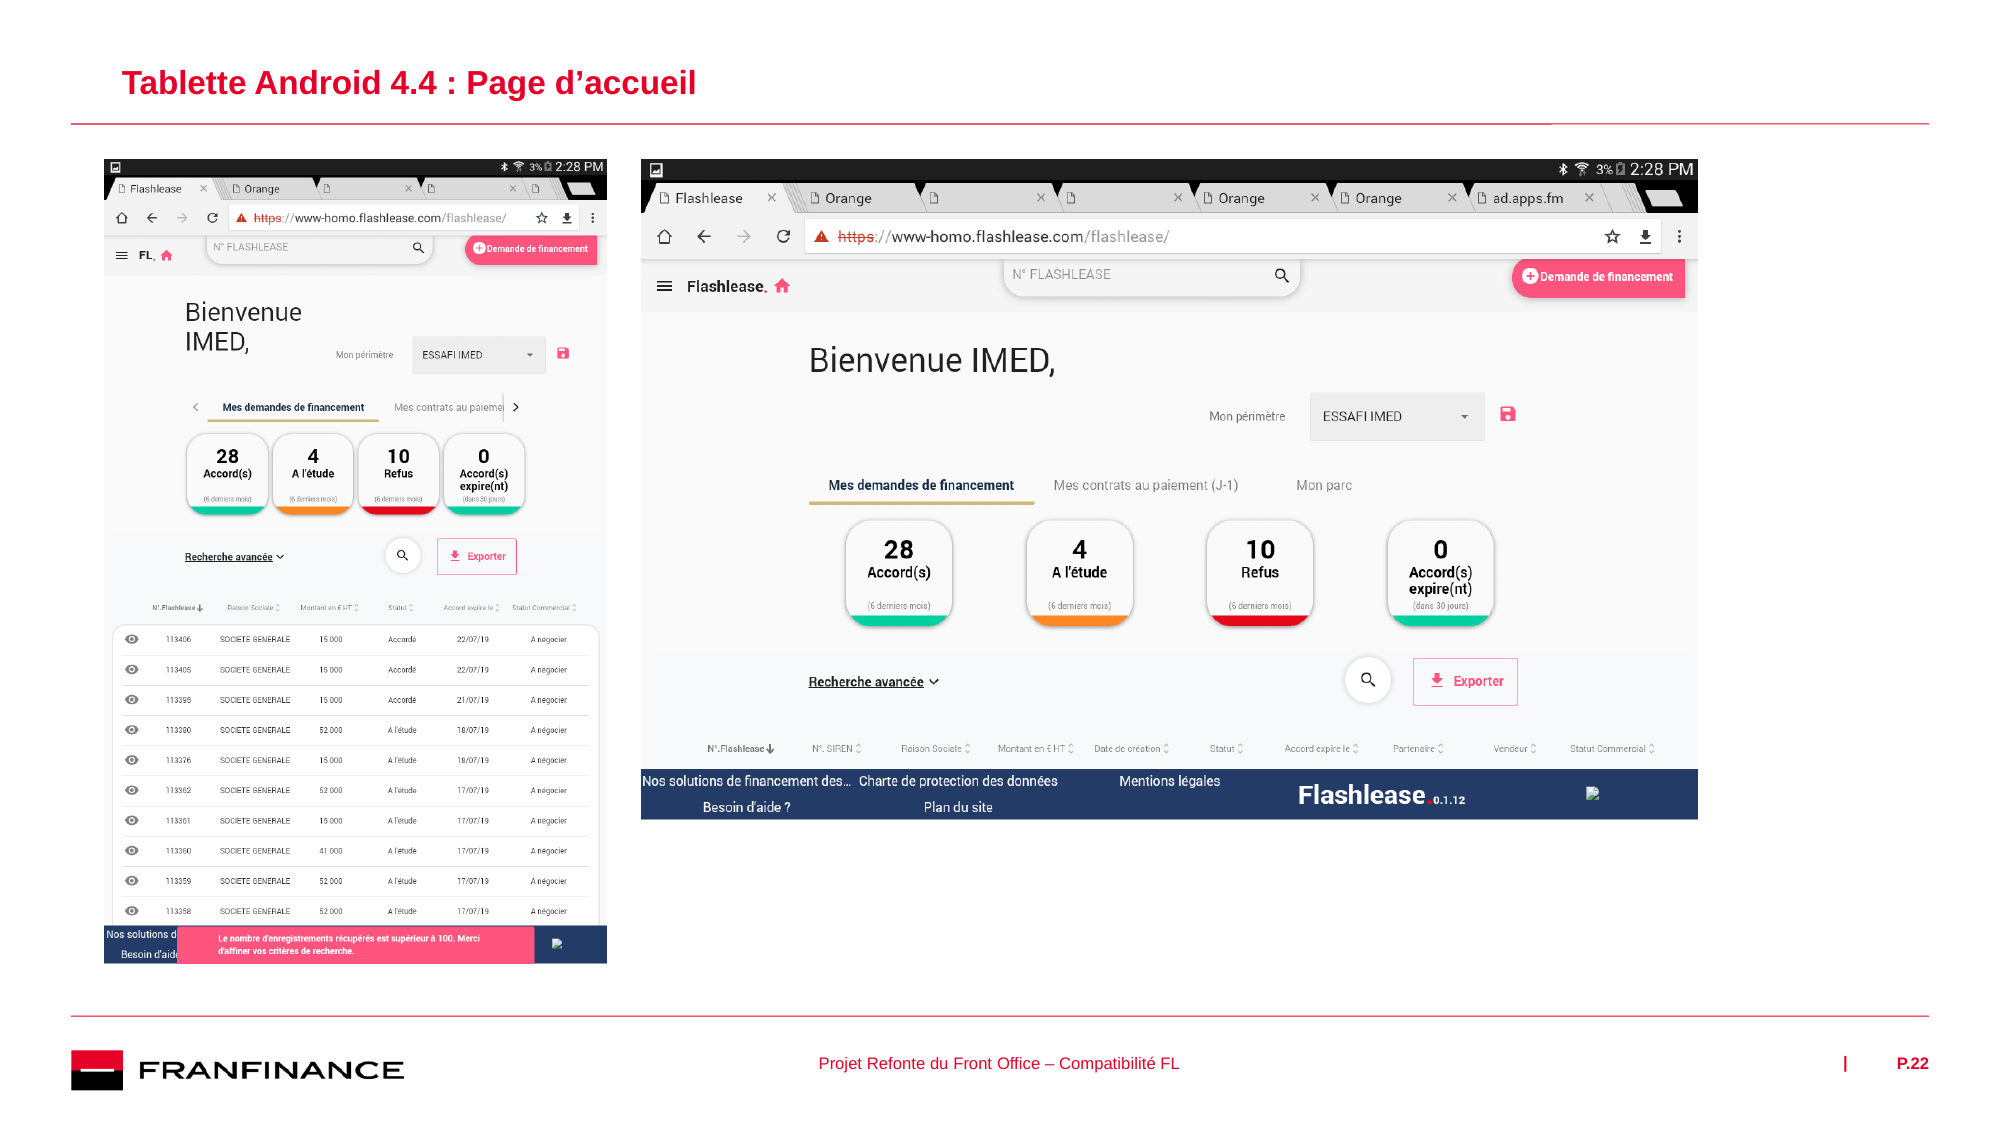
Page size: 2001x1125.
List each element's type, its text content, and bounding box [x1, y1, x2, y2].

picture [641, 159, 1698, 820]
title Tablette Android 4.4 : Page d’accueil [121, 42, 1835, 125]
picture [70, 1049, 405, 1091]
footer Projet Refonte du Front Office – Compatibilité FL [605, 1052, 1394, 1125]
slide_number P.22 [1850, 1052, 1930, 1125]
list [103, 159, 607, 964]
